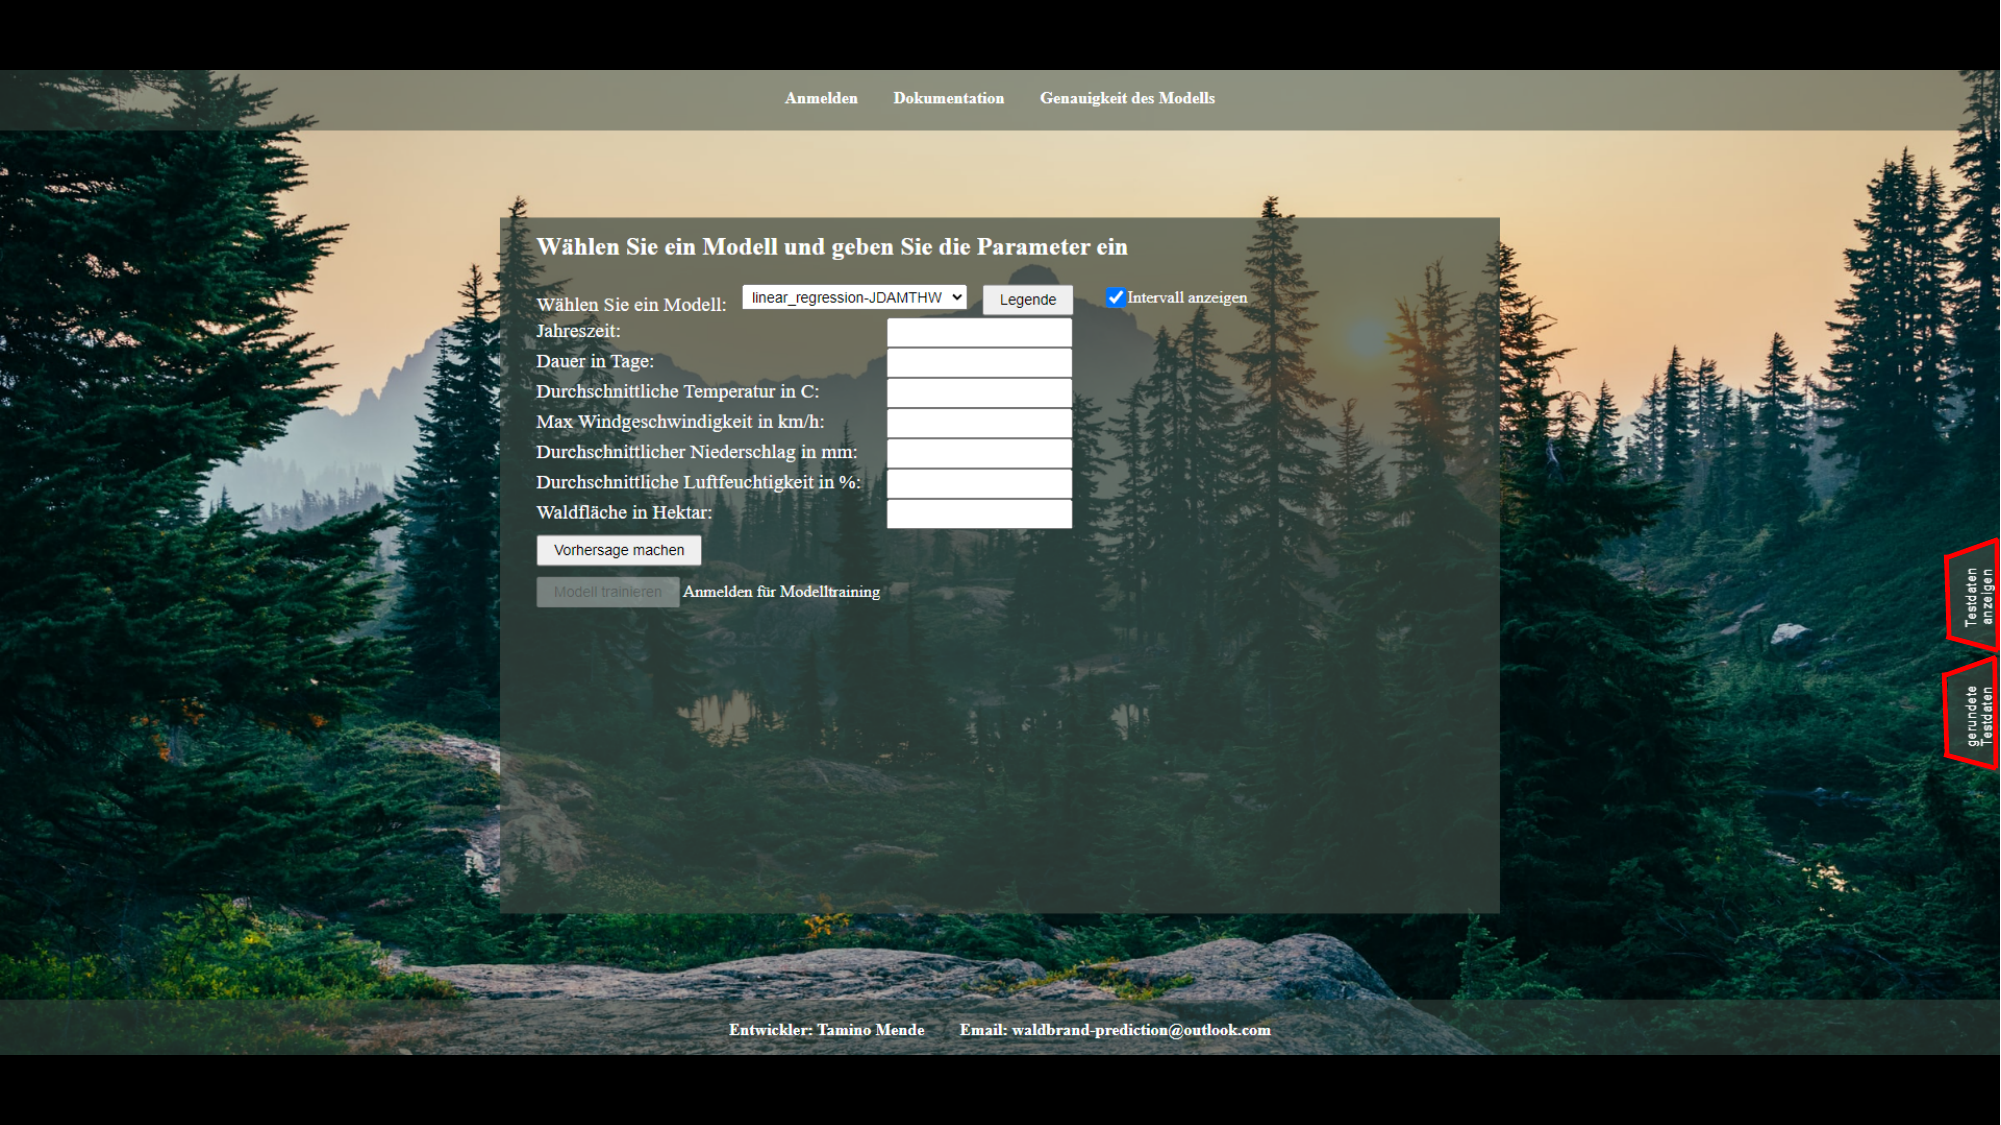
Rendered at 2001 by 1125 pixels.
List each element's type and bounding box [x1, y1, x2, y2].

text_box [1944, 672, 1948, 754]
picture [0, 70, 2000, 1055]
text_box [1944, 657, 1994, 676]
text_box [1946, 636, 1998, 651]
text_box [1944, 754, 1996, 769]
text_box [1946, 539, 1996, 558]
text_box [1946, 554, 1950, 636]
